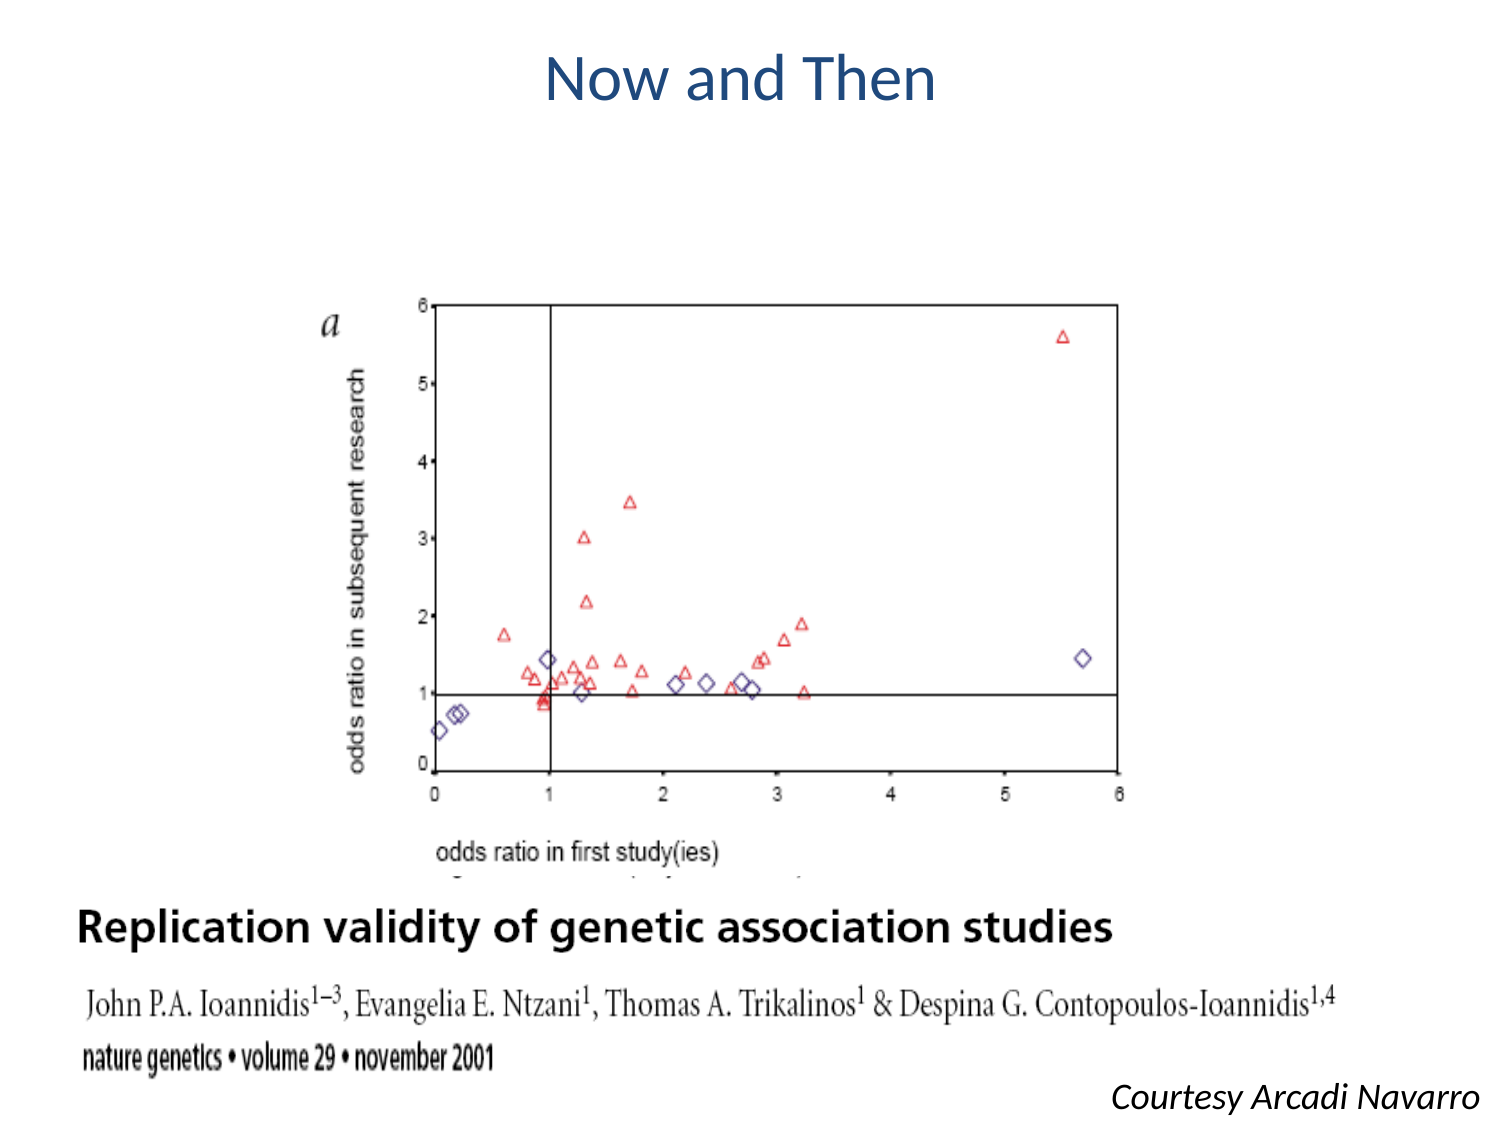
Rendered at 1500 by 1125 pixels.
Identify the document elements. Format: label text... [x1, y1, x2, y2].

title Now and Then [66, 17, 1417, 132]
text_box Courtesy Arcadi Navarro [1096, 1064, 1496, 1125]
picture [79, 969, 1352, 1096]
picture [66, 896, 1140, 963]
picture [301, 249, 1176, 883]
